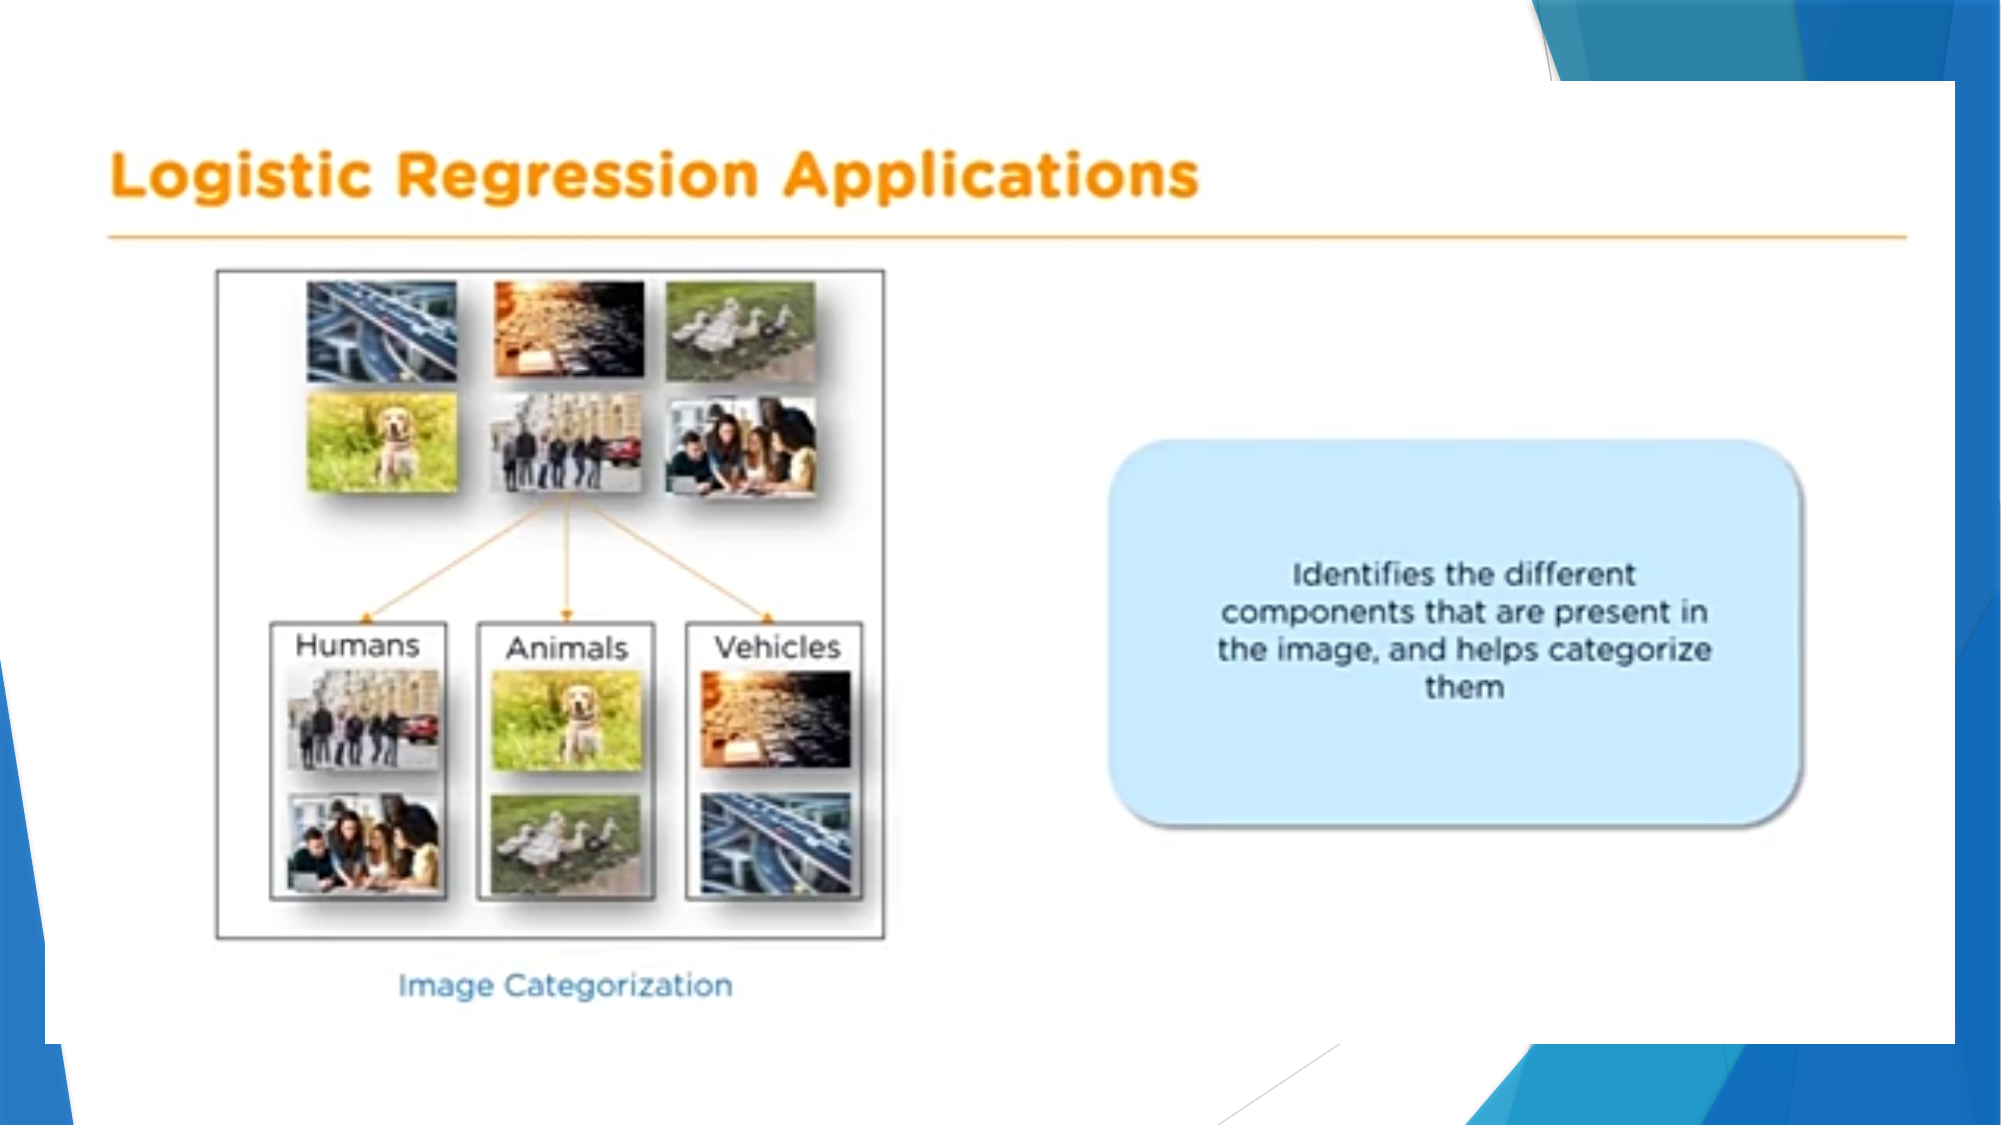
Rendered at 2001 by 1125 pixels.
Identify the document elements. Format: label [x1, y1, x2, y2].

picture [44, 81, 1956, 1044]
